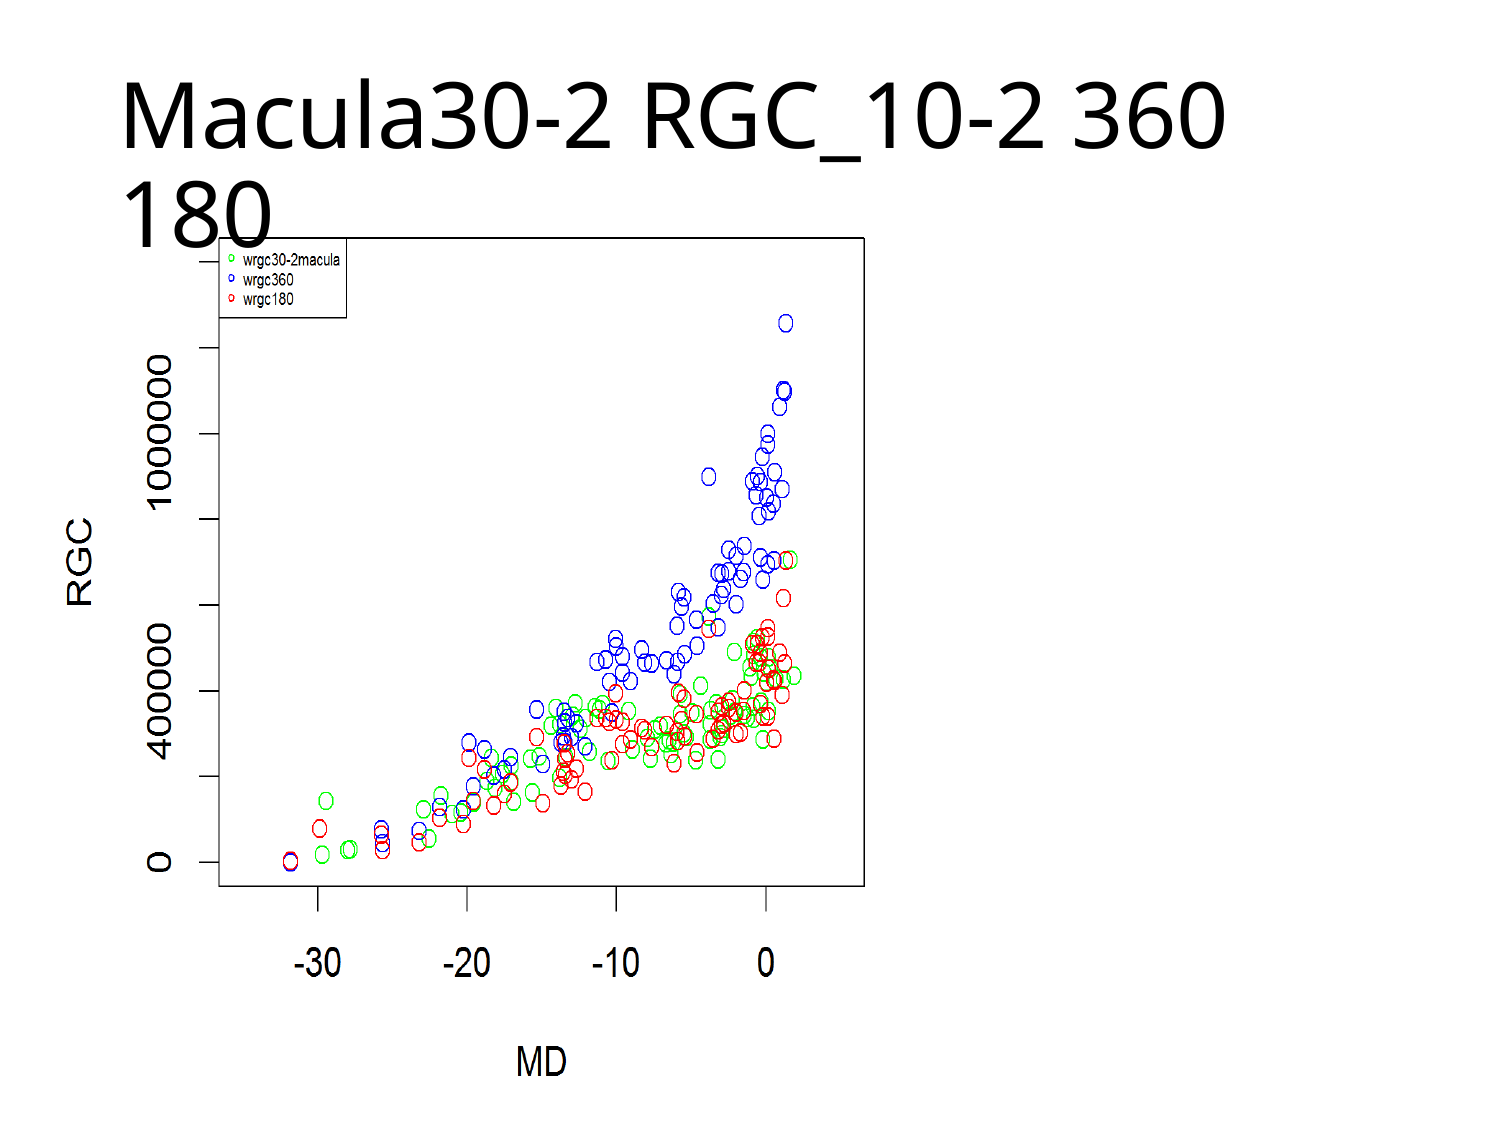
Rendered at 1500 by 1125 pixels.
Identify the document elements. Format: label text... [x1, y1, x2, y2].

picture [54, 193, 930, 1086]
title Macula30-2 RGC_10-2 360 180 [103, 59, 1397, 278]
